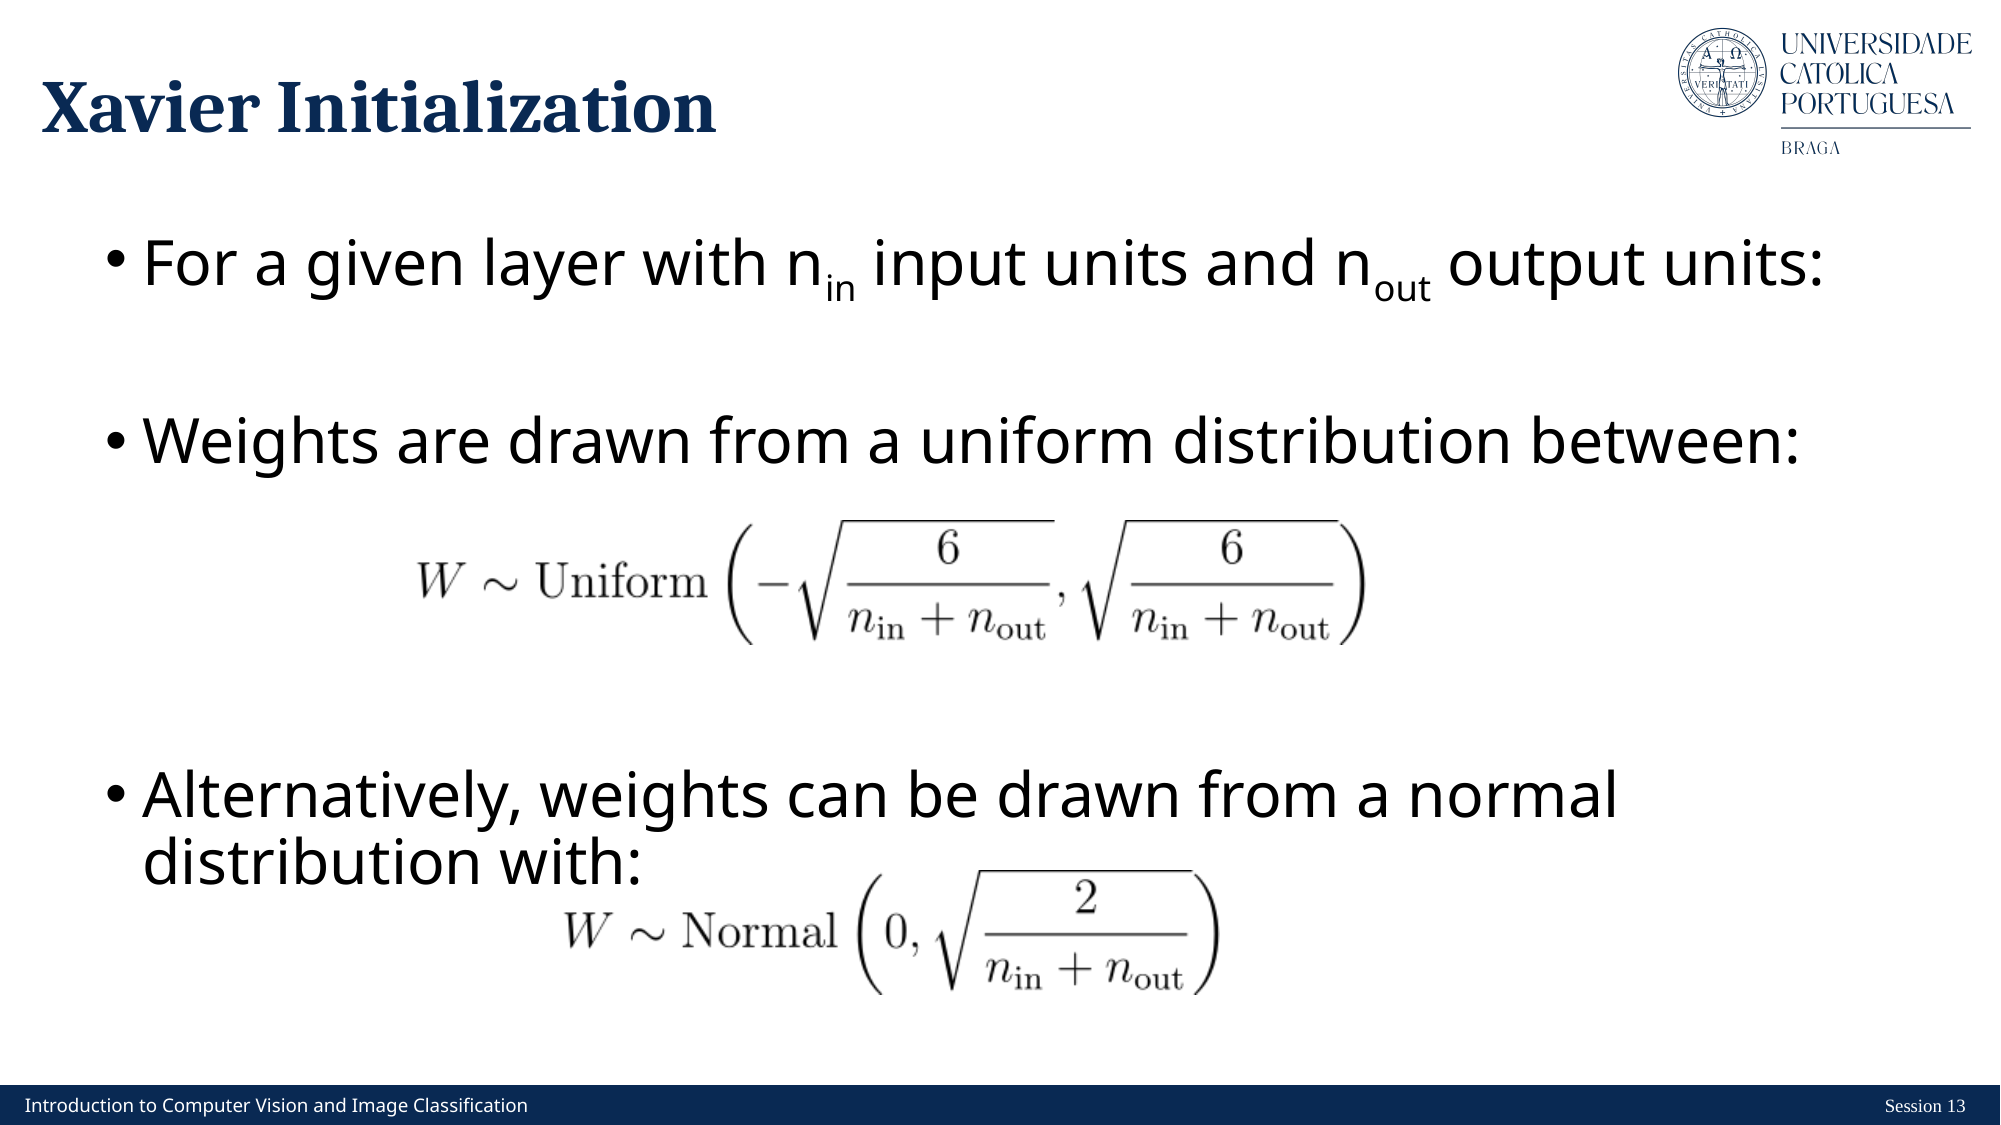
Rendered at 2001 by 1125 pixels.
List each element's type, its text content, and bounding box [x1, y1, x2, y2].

picture [560, 870, 1220, 995]
text_box Introduction to Computer Vision and Image Classification [9, 1086, 1126, 1125]
title Xavier Initialization [27, 0, 1753, 218]
picture [413, 520, 1367, 645]
list For a given layer with nin input units and nout output units: Weights are drawn from a uniform distribution between: Alternatively, weights can be drawn from a normal distribution with: [89, 216, 1895, 1075]
picture [1672, 18, 1982, 163]
text_box [0, 1085, 2000, 1125]
text_box Session 13 [1126, 1086, 1981, 1125]
